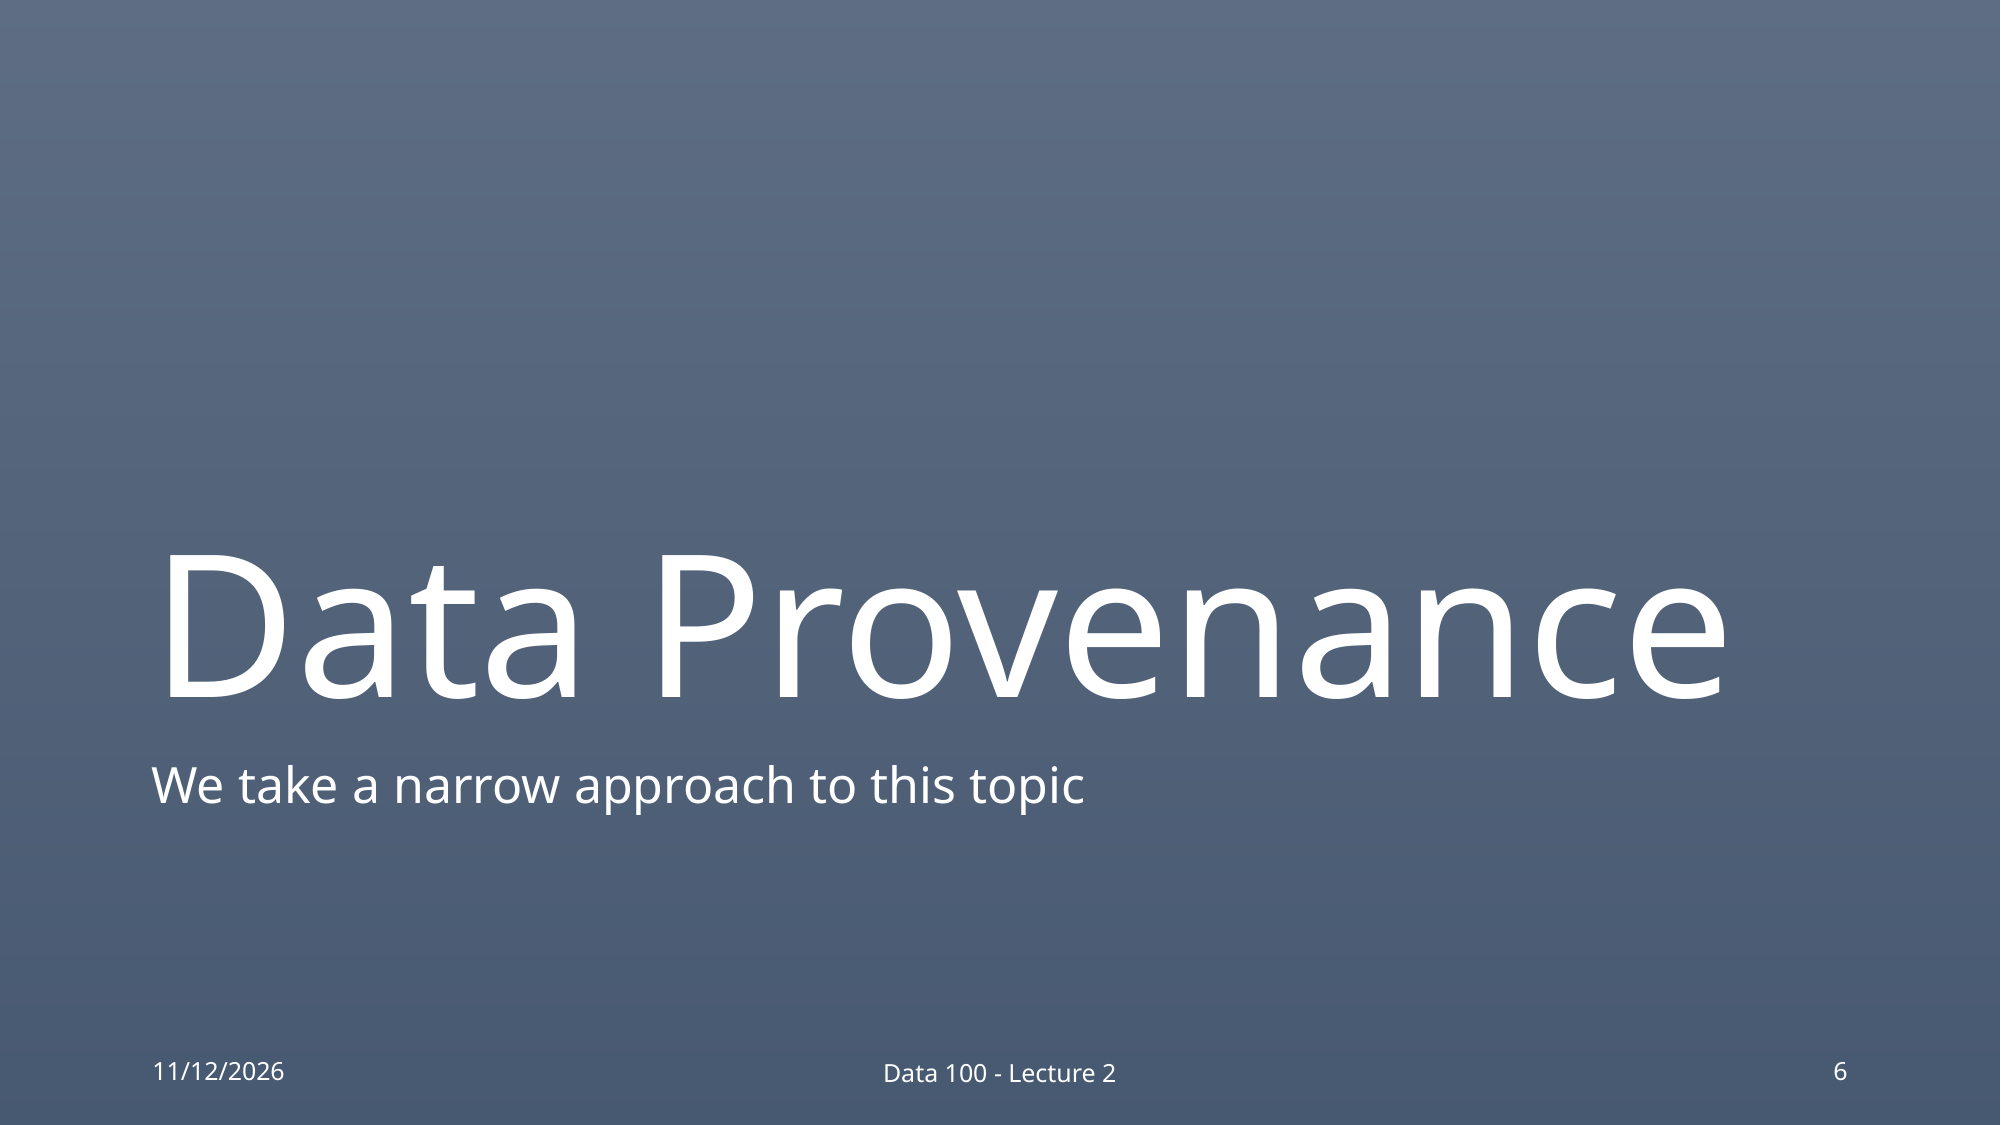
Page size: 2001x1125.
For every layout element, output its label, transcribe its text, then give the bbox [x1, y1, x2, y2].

slide_number 6 [1412, 1042, 1863, 1103]
title Data Provenance [136, 280, 1862, 749]
footer Data 100 - Lecture 2 [662, 1042, 1338, 1103]
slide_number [137, 1042, 588, 1103]
list We take a narrow approach to this topic [136, 752, 1862, 999]
